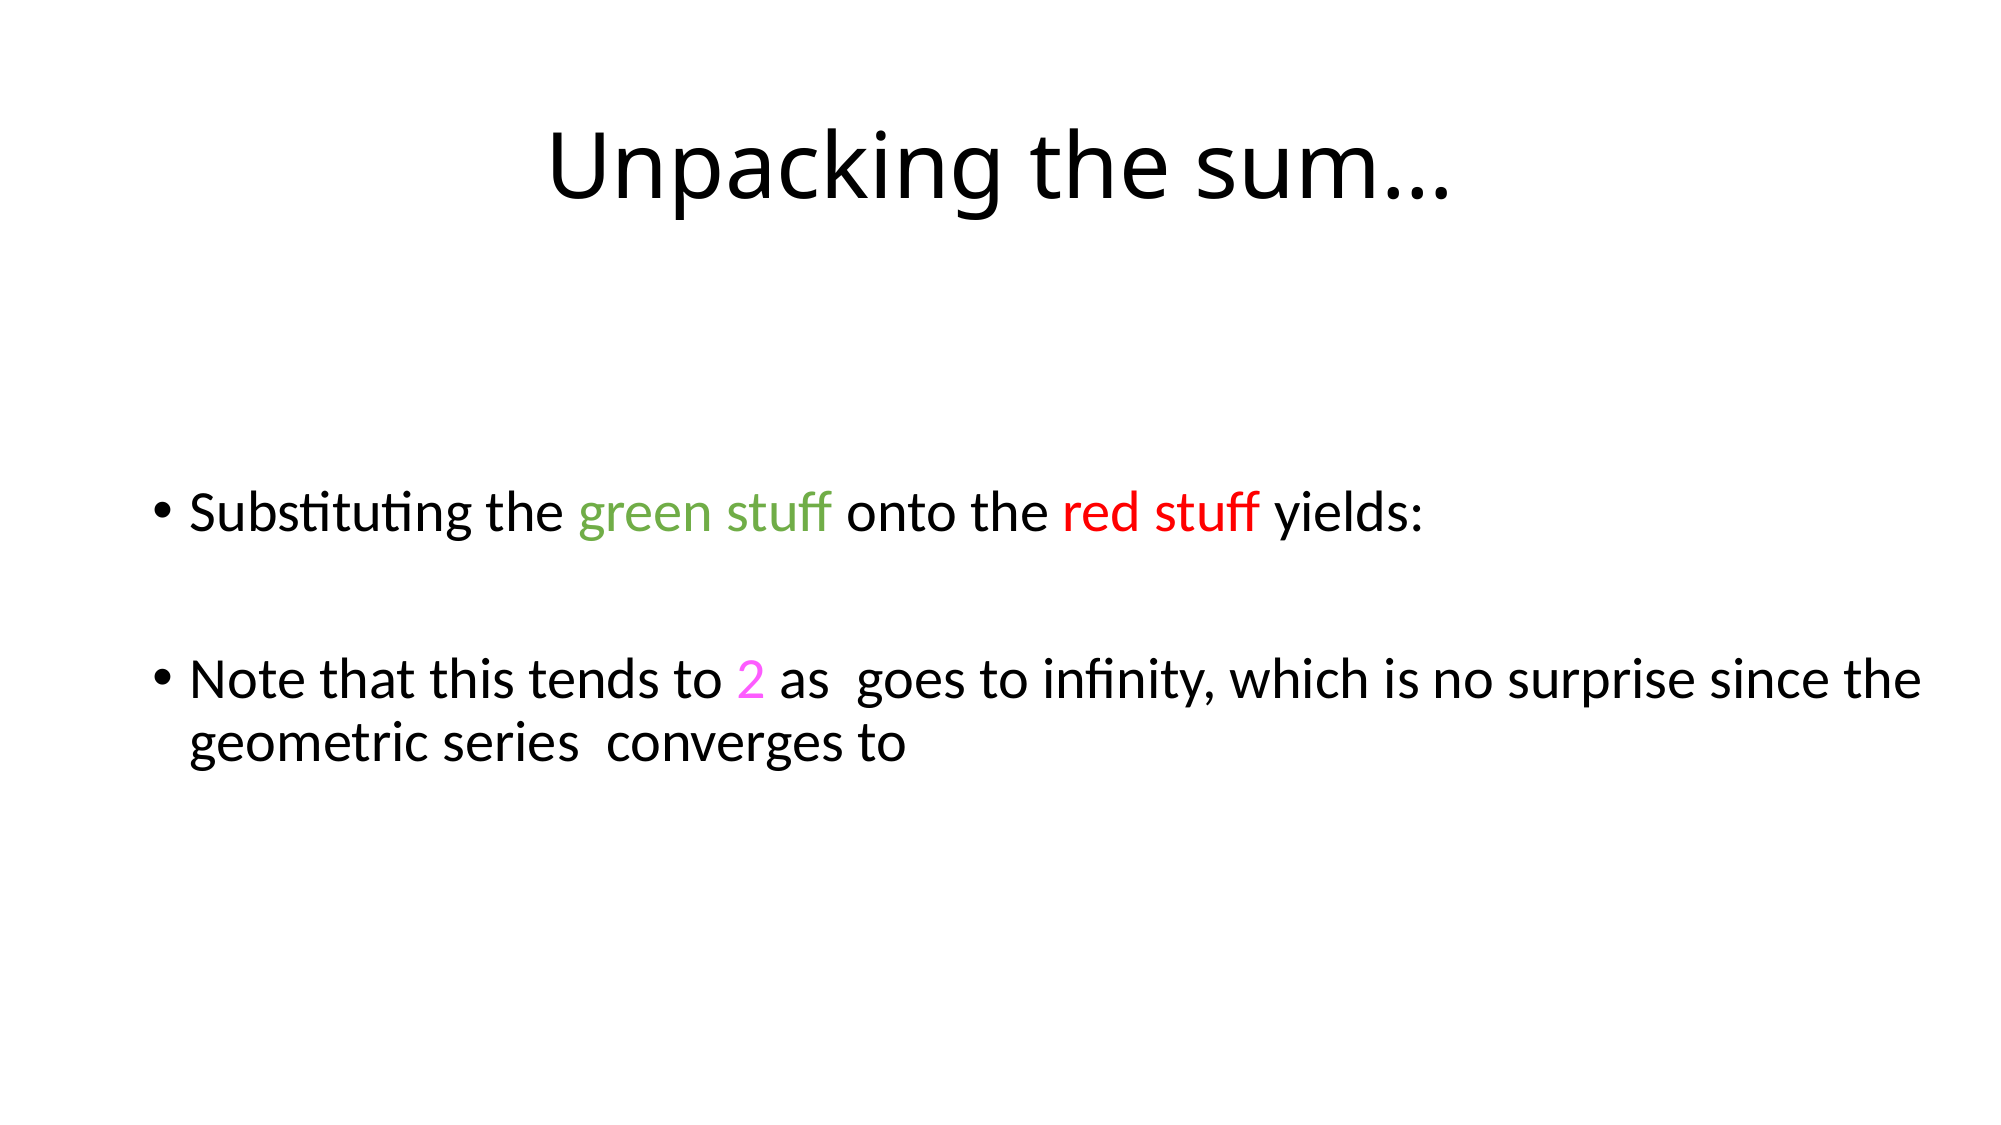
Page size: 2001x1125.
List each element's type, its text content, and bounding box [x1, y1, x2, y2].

title Unpacking the sum… [137, 59, 1863, 278]
